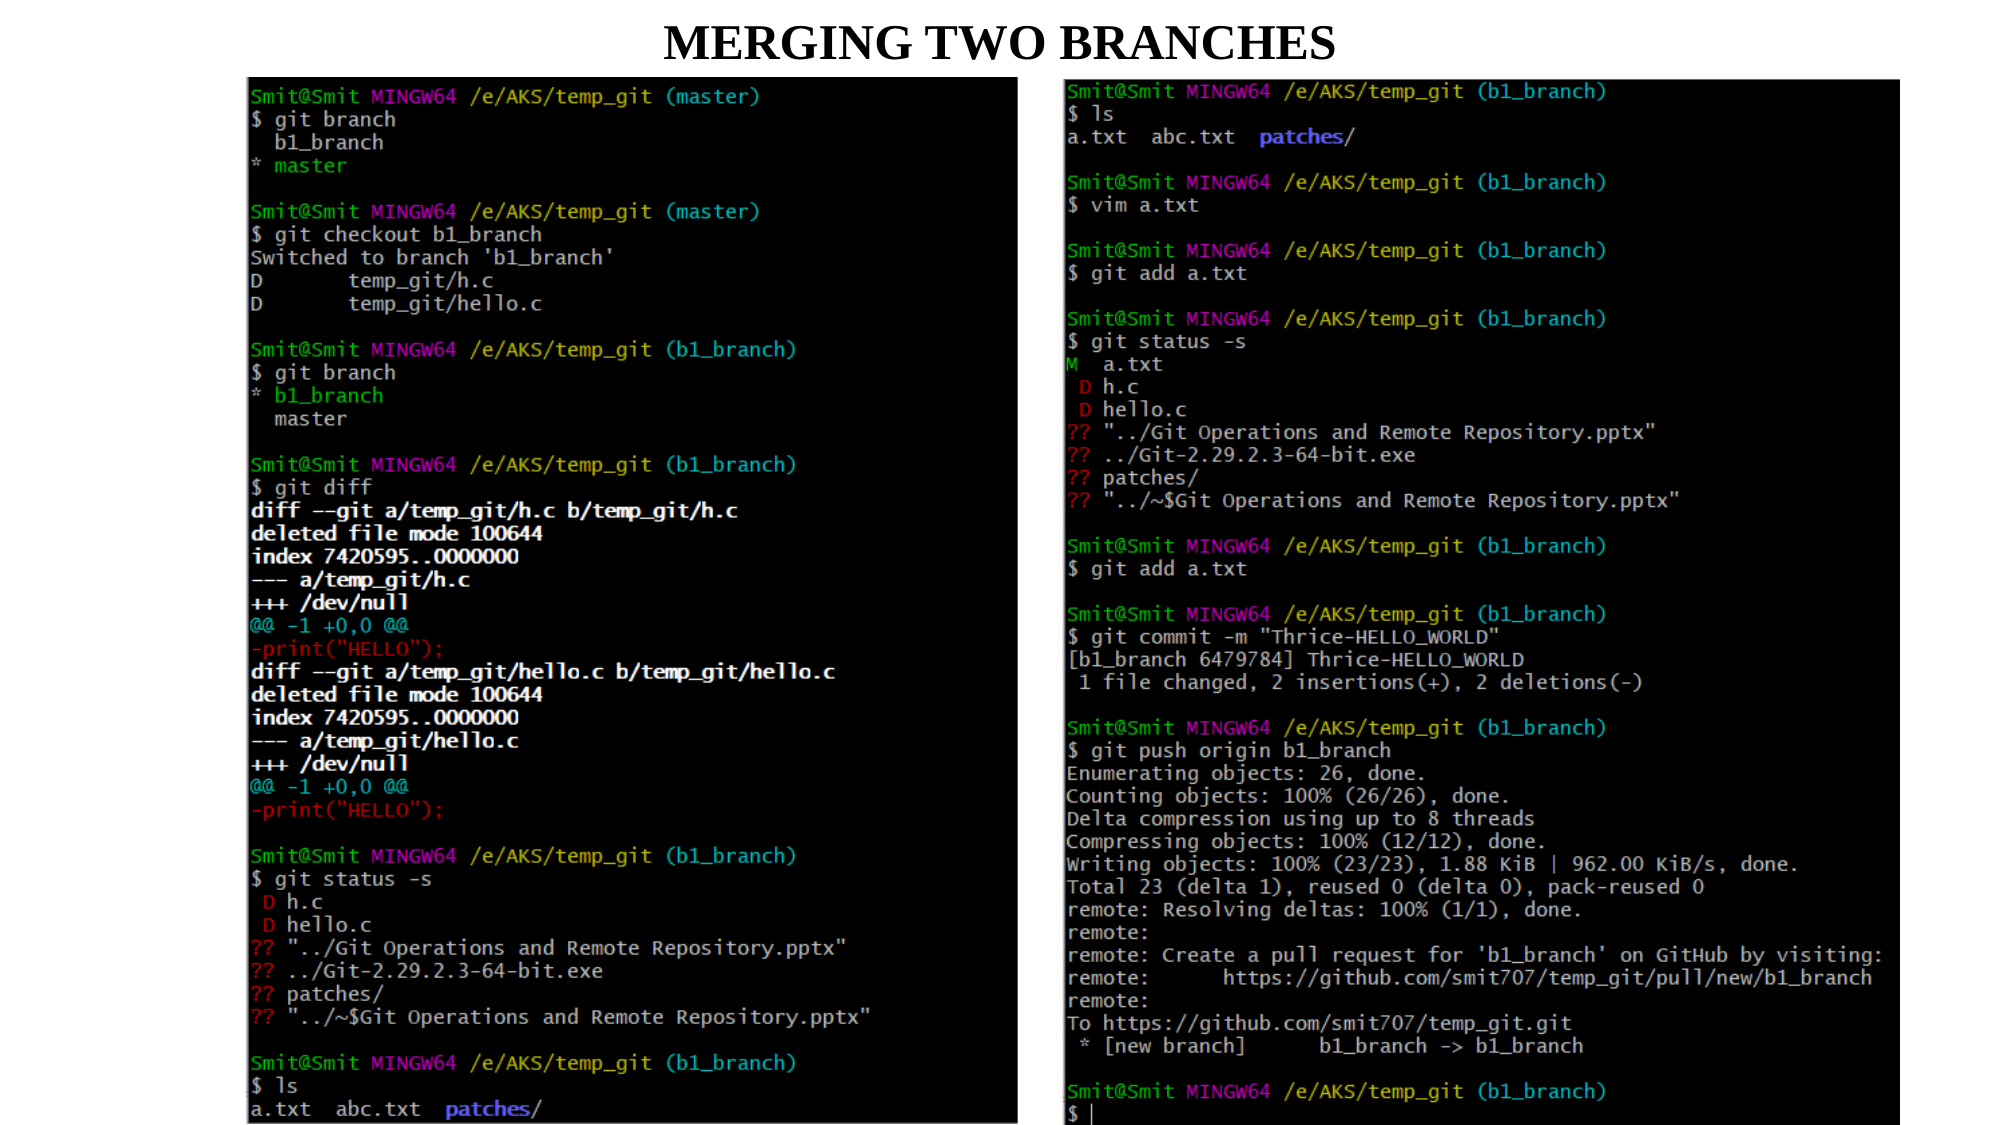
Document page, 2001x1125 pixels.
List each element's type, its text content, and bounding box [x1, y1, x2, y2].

text_box MERGING TWO BRANCHES [0, 2, 2000, 77]
picture [245, 77, 1018, 1124]
picture [1062, 78, 1900, 1125]
